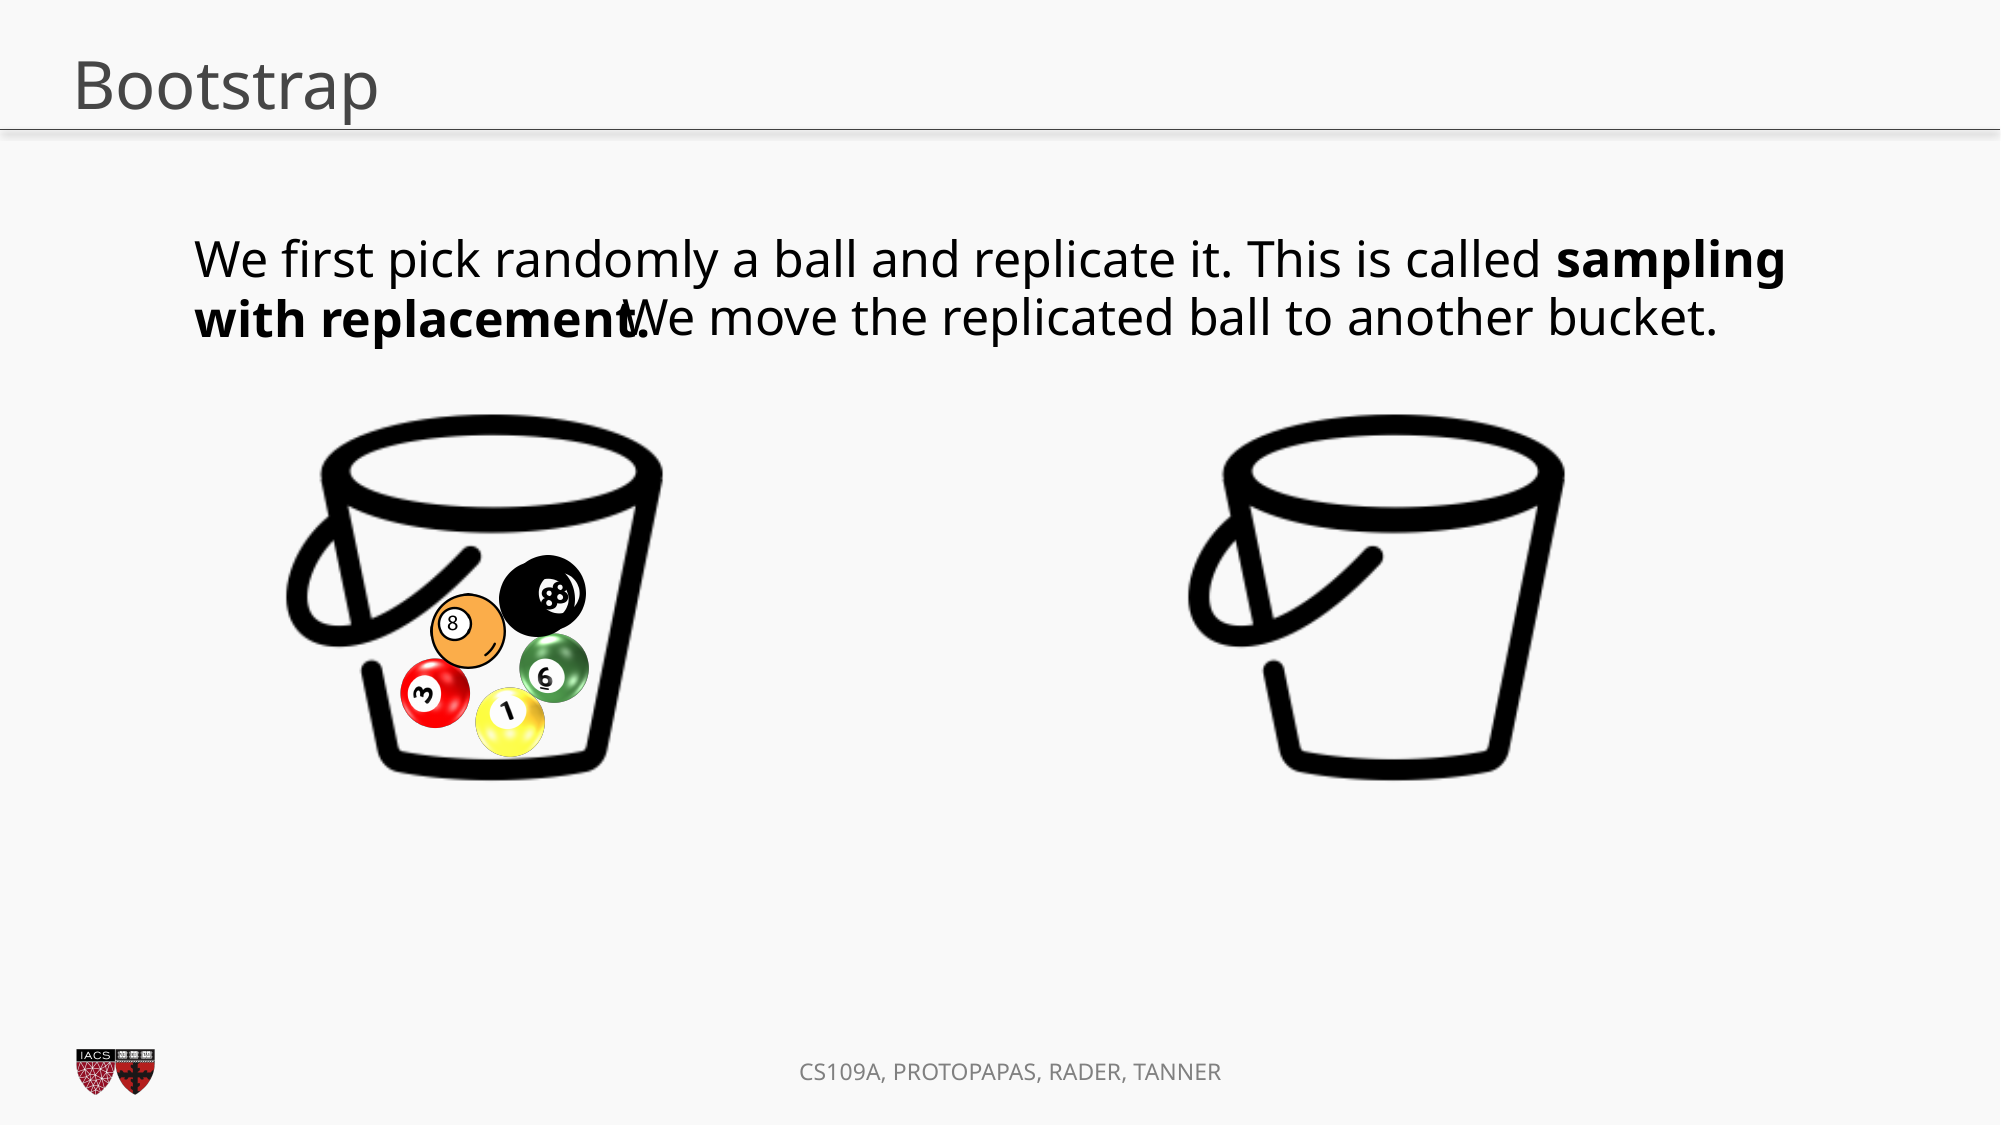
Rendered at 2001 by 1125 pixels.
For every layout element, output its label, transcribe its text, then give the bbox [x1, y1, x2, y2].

text_box We first pick randomly a ball and replicate it. This is called sampling with replacement. [180, 220, 1824, 356]
picture [75, 1049, 155, 1095]
picture [266, 390, 684, 808]
title Bootstrap [57, 35, 1943, 162]
picture [1168, 390, 1586, 808]
text_box We move the replicated ball to another bucket. [607, 278, 1748, 354]
